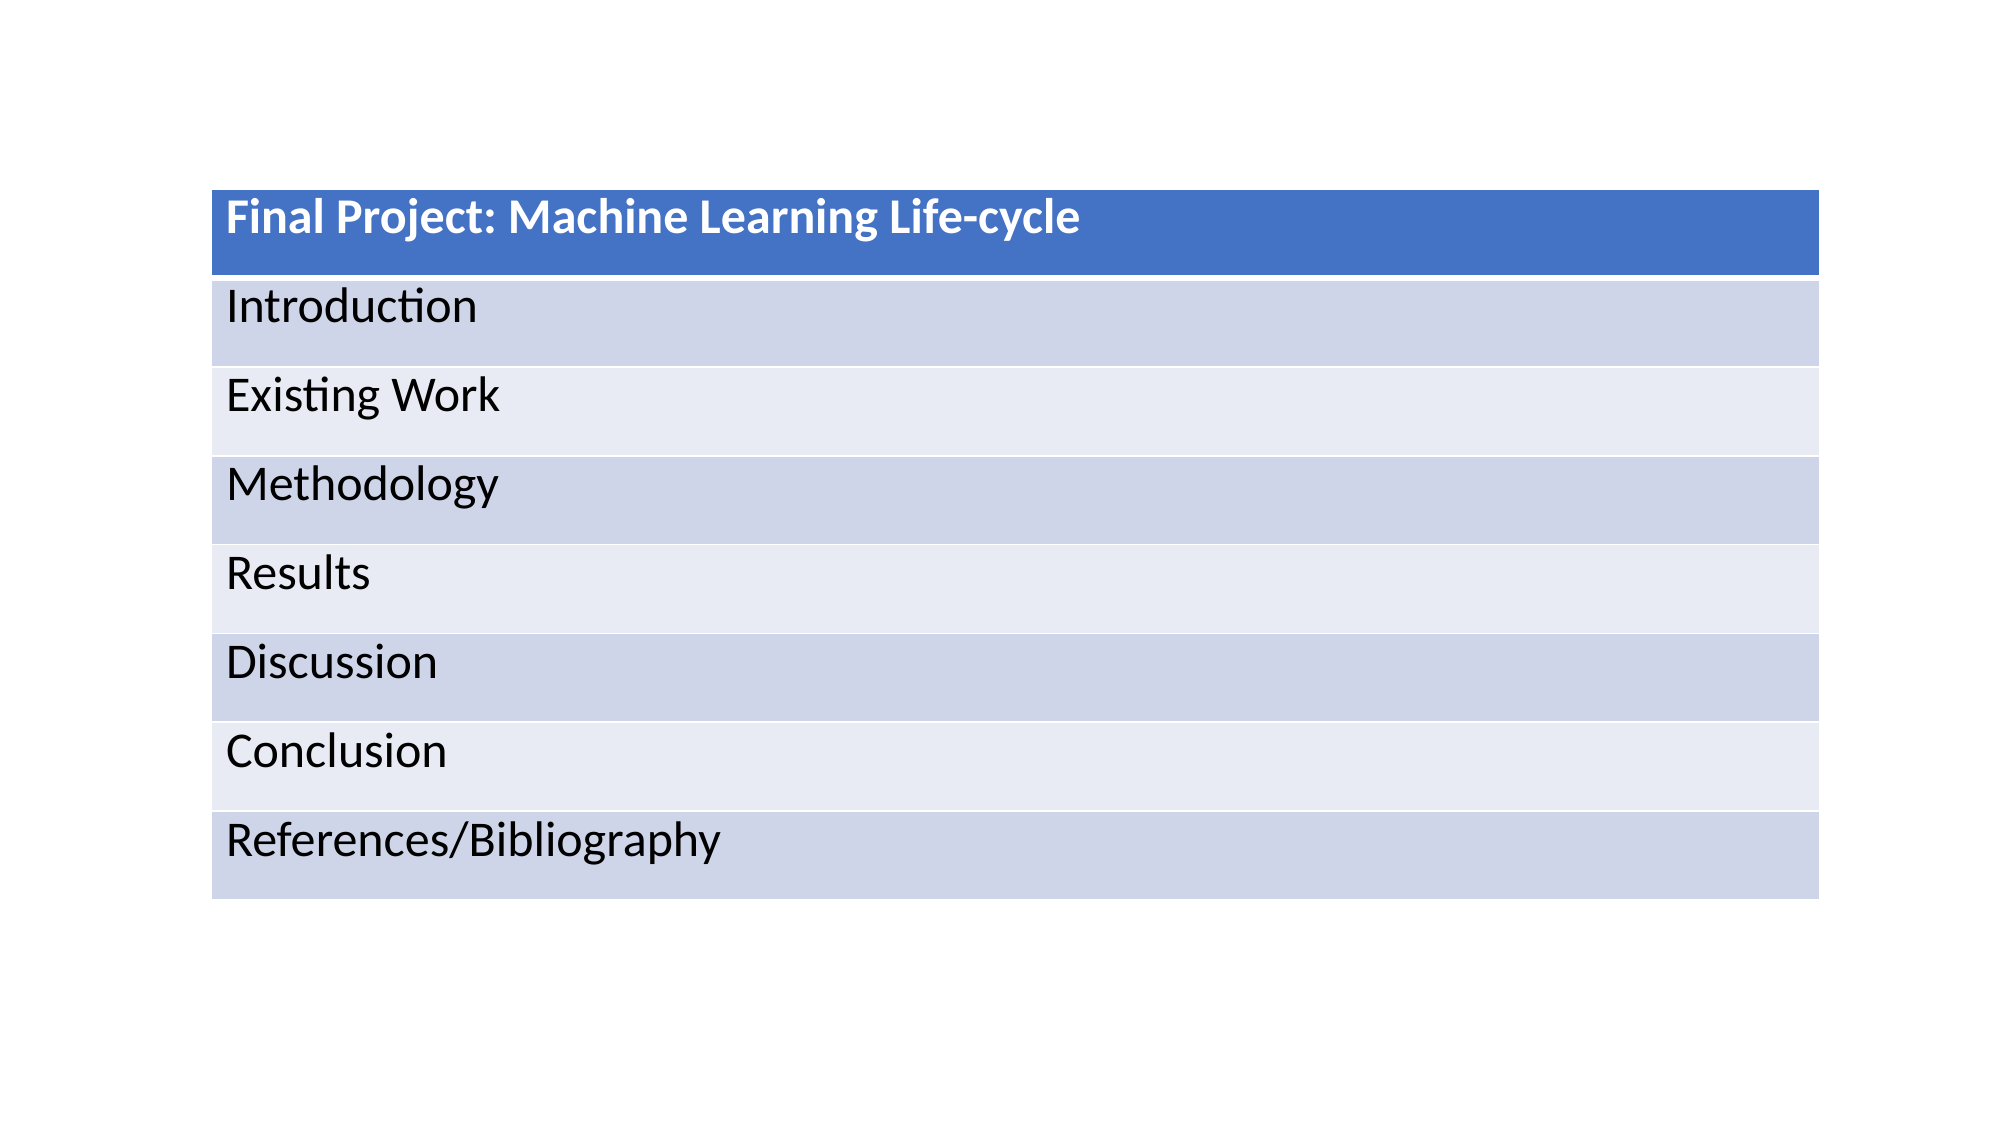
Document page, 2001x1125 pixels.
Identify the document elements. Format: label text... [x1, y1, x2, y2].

table_header Final Project: Machine Learning Life-cycle [212, 190, 1819, 275]
table_cell Methodology [212, 457, 1819, 544]
table_cell Results [212, 545, 1819, 633]
table_cell Existing Work [212, 368, 1819, 455]
table_cell References/Bibliography [212, 812, 1819, 899]
table_cell Introduction [212, 281, 1819, 366]
table_cell Discussion [212, 634, 1819, 721]
table_cell Conclusion [212, 723, 1819, 810]
